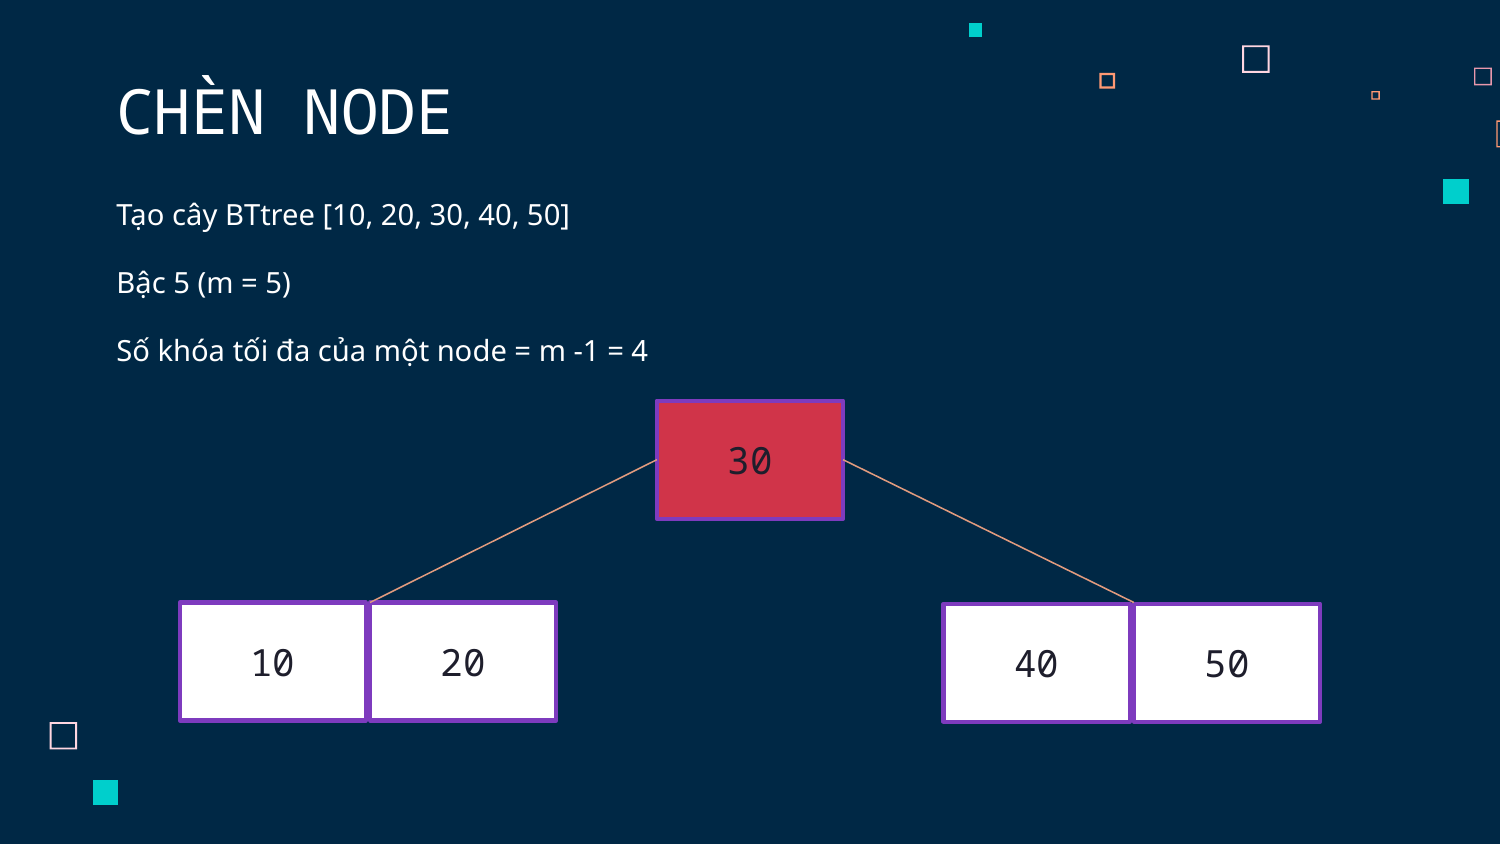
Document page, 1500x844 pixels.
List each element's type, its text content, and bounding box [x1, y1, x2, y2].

text_box 30 [656, 400, 844, 519]
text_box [369, 459, 658, 603]
text_box Tạo cây BTtree [10, 20, 30, 40, 50]​ Bậc 5 (m = 5)​ Số khóa tối đa của một node = m -1 = 4 [101, 181, 670, 414]
title CHÈN NODE [101, 67, 878, 163]
text_box 10 [179, 602, 366, 721]
text_box 20 [369, 610, 557, 721]
text_box 50 [1133, 603, 1321, 722]
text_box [842, 459, 1135, 603]
text_box 40 [943, 611, 1130, 722]
